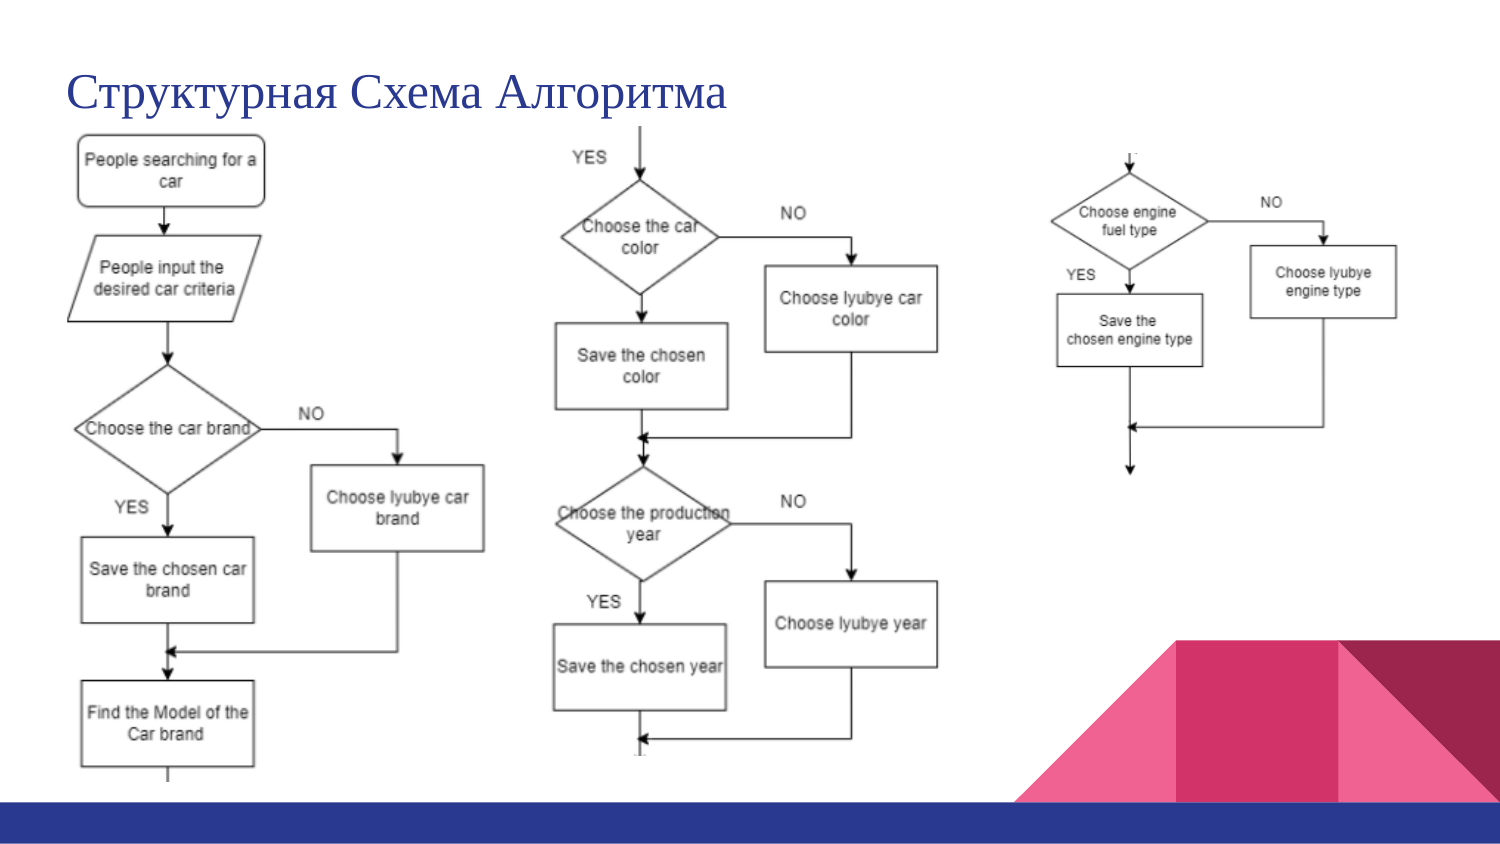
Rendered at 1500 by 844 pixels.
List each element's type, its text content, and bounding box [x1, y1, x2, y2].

title Структурная Схема Алгоритма [51, 39, 1449, 139]
picture [31, 126, 518, 782]
picture [527, 126, 1451, 756]
